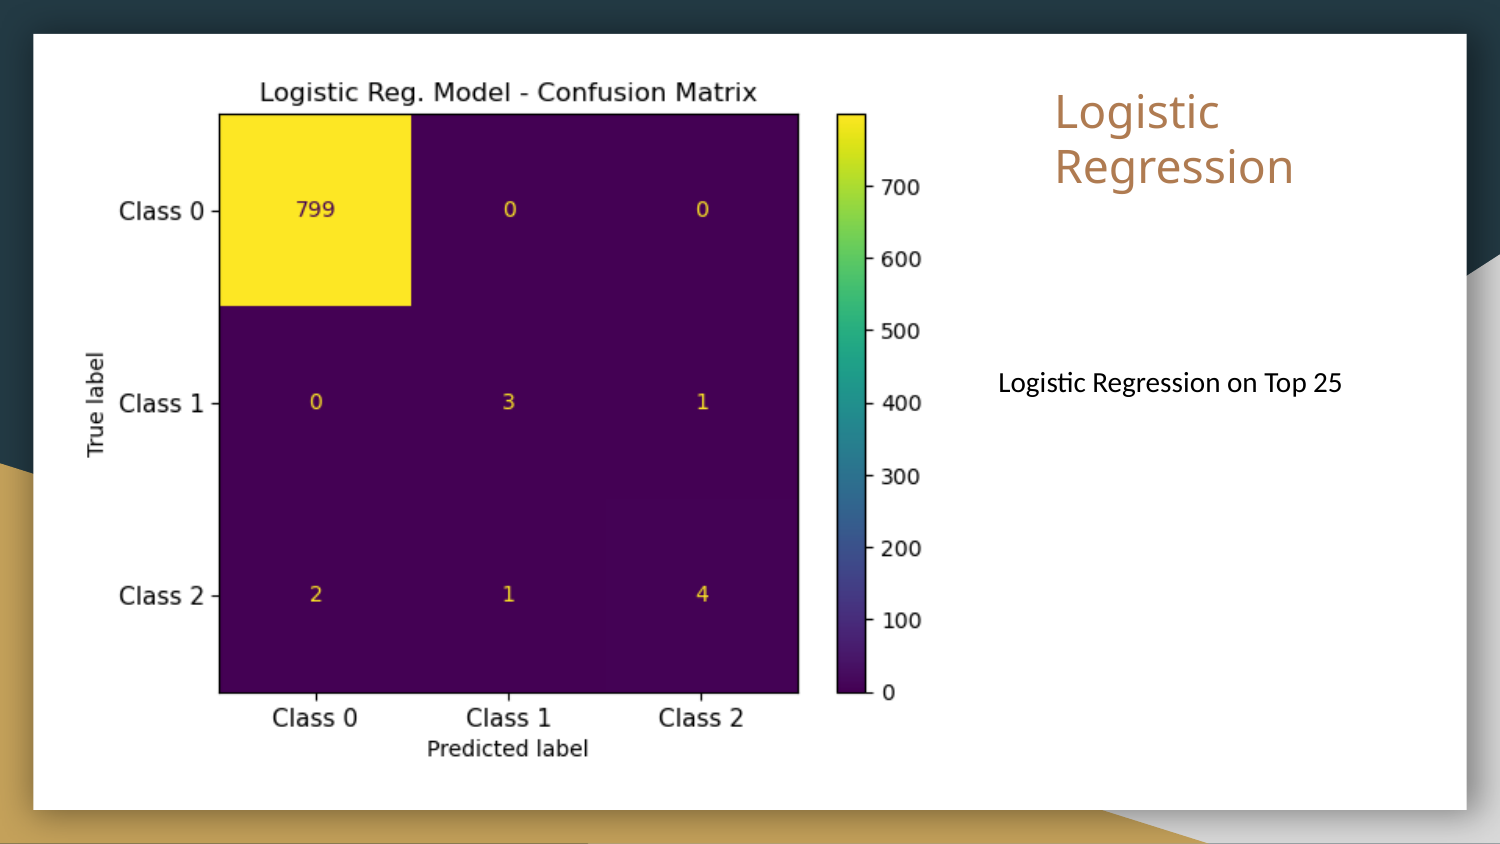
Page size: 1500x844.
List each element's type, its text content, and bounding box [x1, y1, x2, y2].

text_box Logistic Regression on Top 25 [983, 347, 1500, 413]
picture [72, 66, 937, 777]
title Logistic Regression [1039, 67, 1426, 210]
